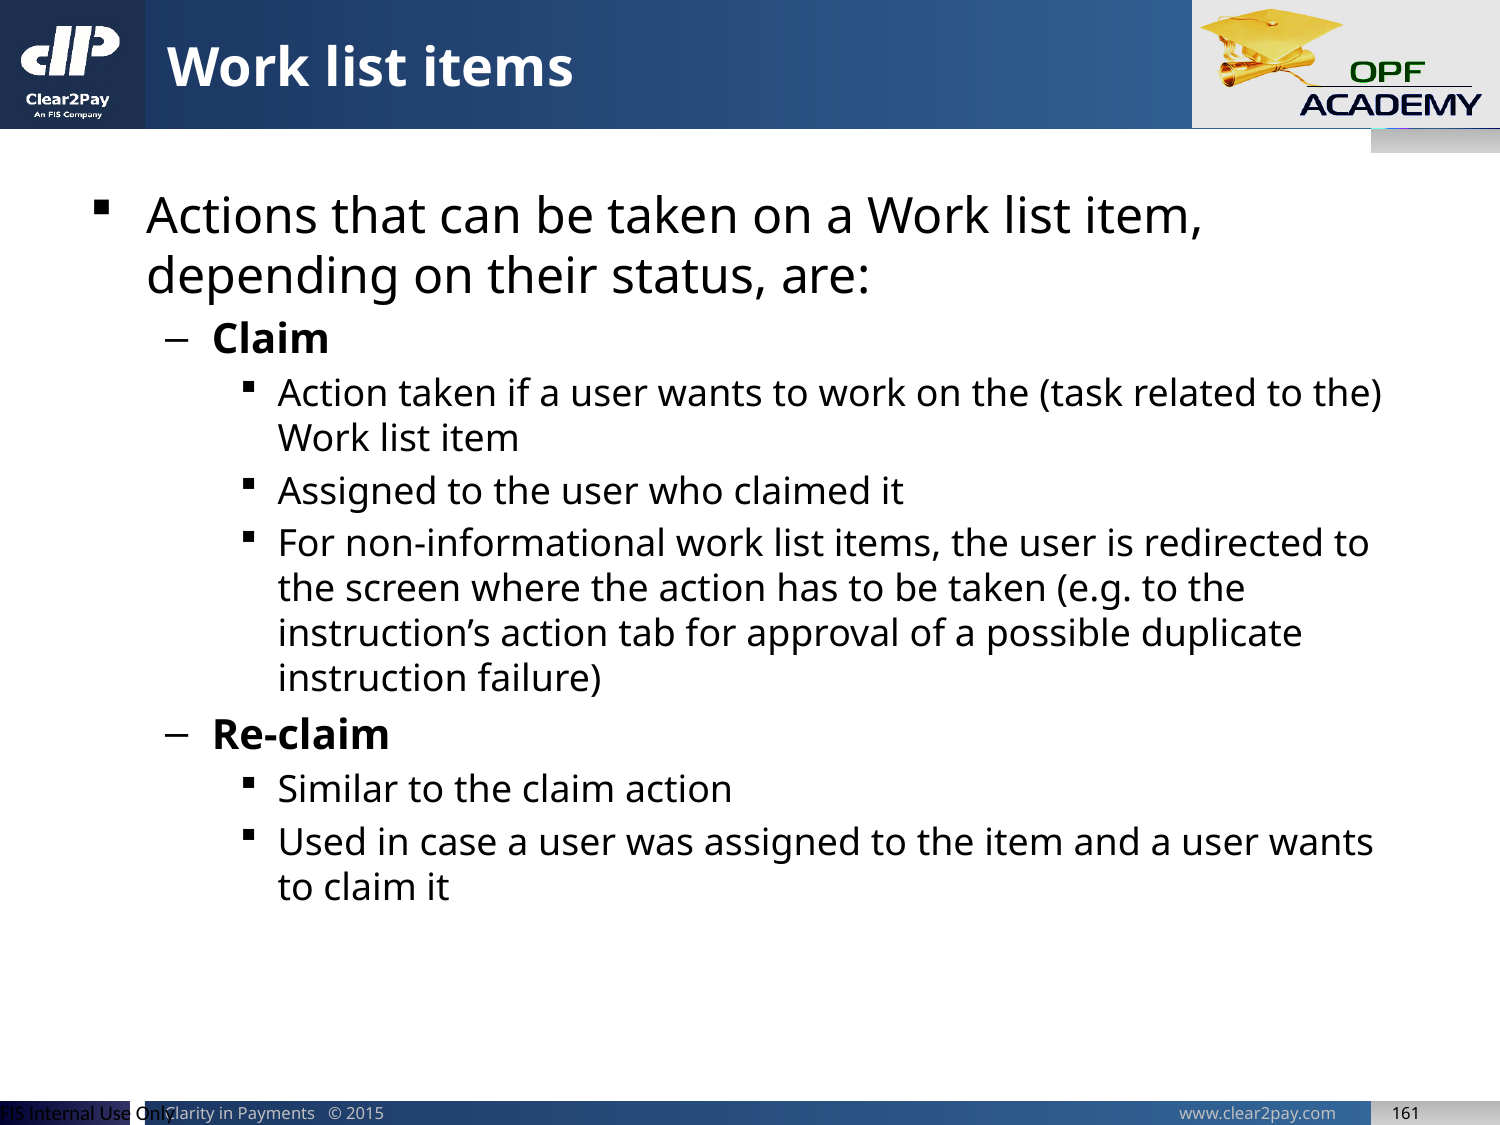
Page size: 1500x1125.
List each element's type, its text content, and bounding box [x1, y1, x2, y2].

picture [1372, 0, 1500, 129]
picture [0, 0, 145, 129]
title Work list items [152, 0, 1372, 129]
list Actions that can be taken on a Work list item, depending on their status, are: Claim Action taken if a user wants to work on the (task related to the) Work list item Assigned to the user who claimed it For non-informational work list items, the user is redirected to the screen where the action has to be taken (e.g. to the instruction’s action tab for approval of a possible duplicate instruction failure) Re-claim Similar to the claim action Used in case a user was assigned to the item and a user wants to claim it [75, 175, 1425, 1067]
